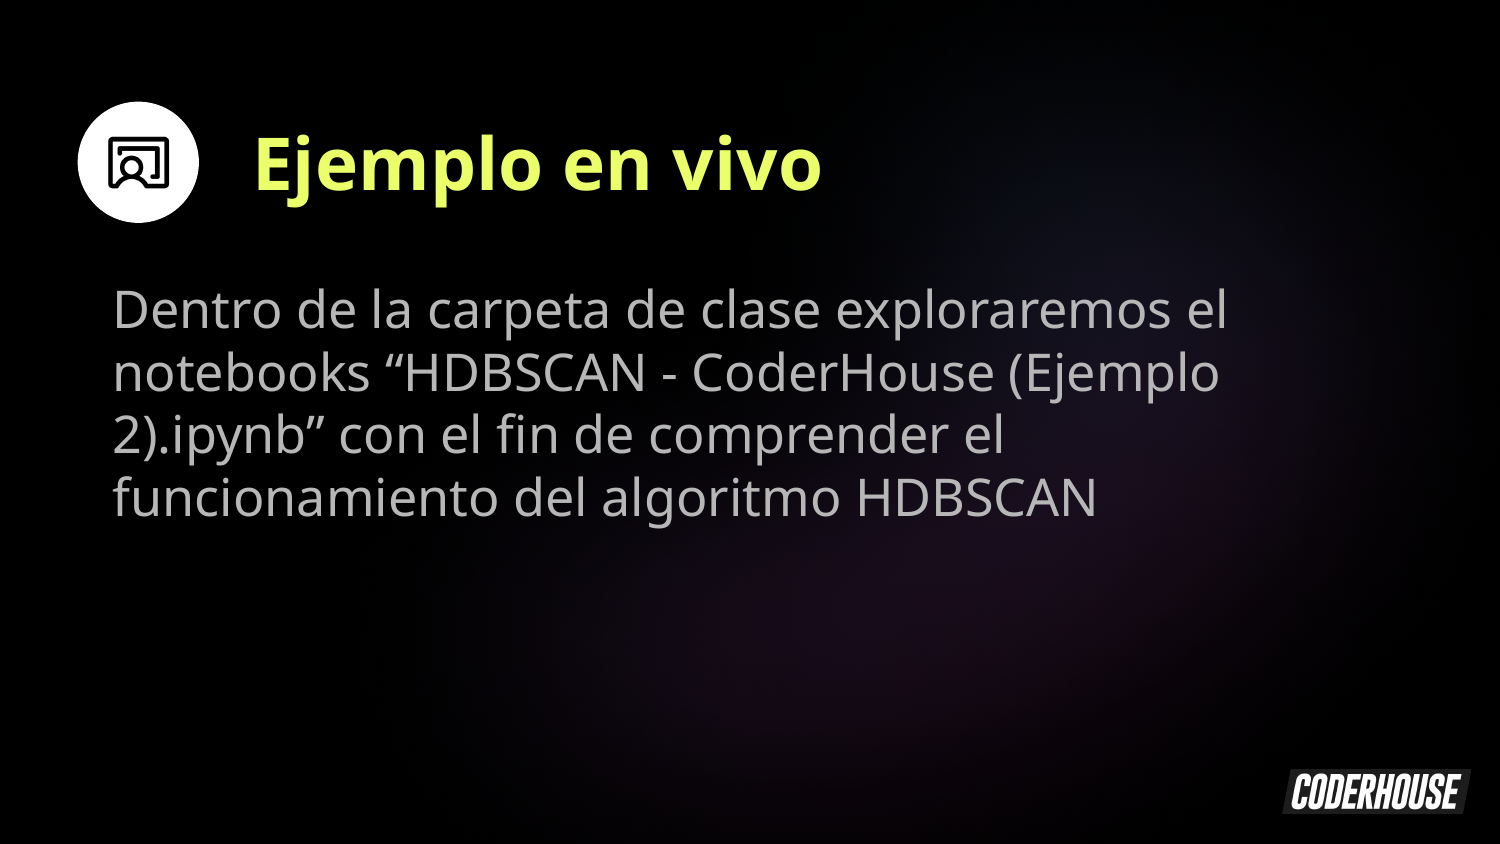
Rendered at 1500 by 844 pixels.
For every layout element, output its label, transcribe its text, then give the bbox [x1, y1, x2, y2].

text_box Ejemplo en vivo [237, 112, 1414, 222]
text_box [77, 101, 200, 224]
picture [0, 0, 1500, 844]
text_box Dentro de la carpeta de clase exploraremos el notebooks “HDBSCAN - CoderHouse (Ejemplo 2).ipynb” con el fin de comprender el funcionamiento del algoritmo HDBSCAN [97, 261, 1274, 542]
